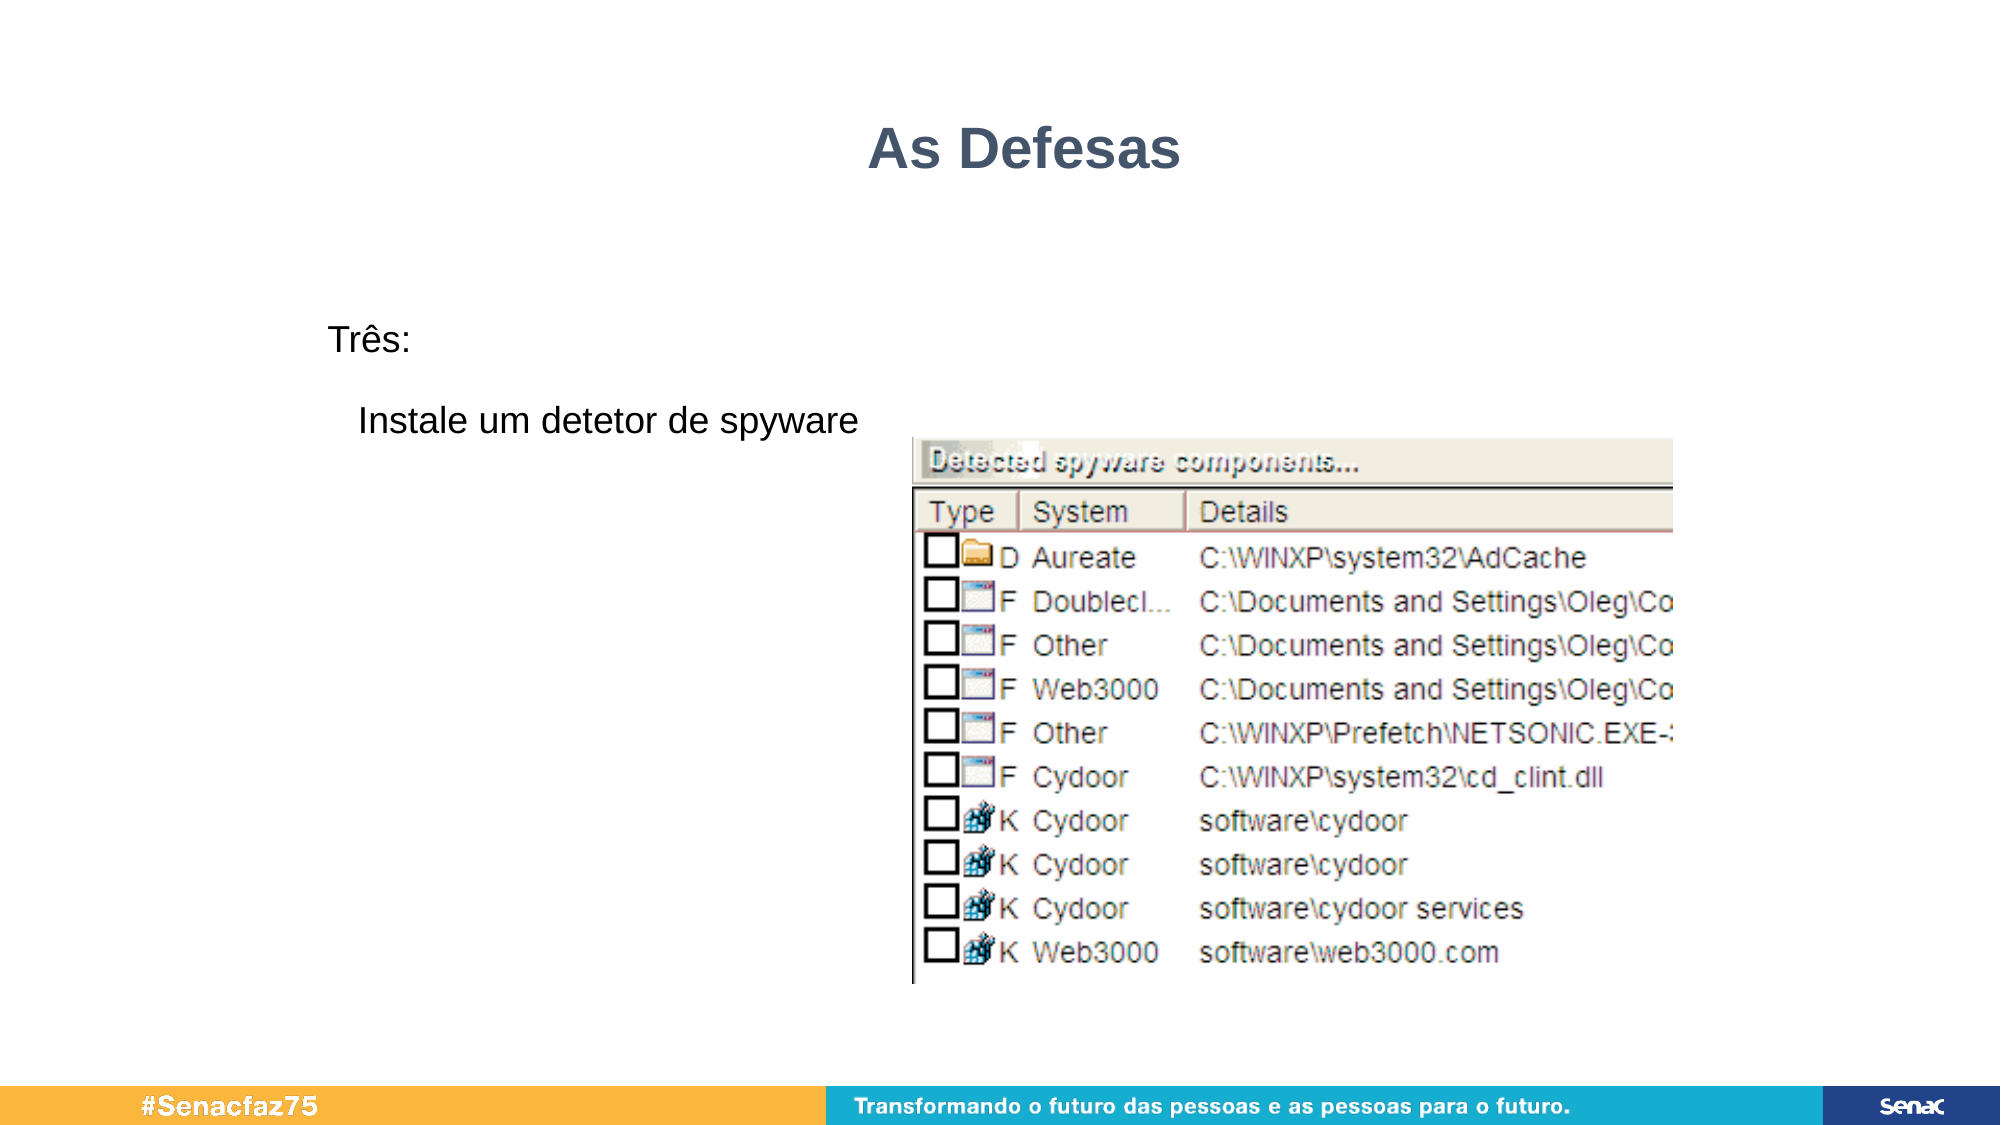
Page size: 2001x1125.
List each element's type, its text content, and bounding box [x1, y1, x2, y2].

text_box As Defesas [437, 112, 1613, 188]
picture [0, 1078, 2000, 1125]
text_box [912, 437, 1673, 984]
text_box Três: Instale um detetor de spyware [312, 312, 938, 449]
